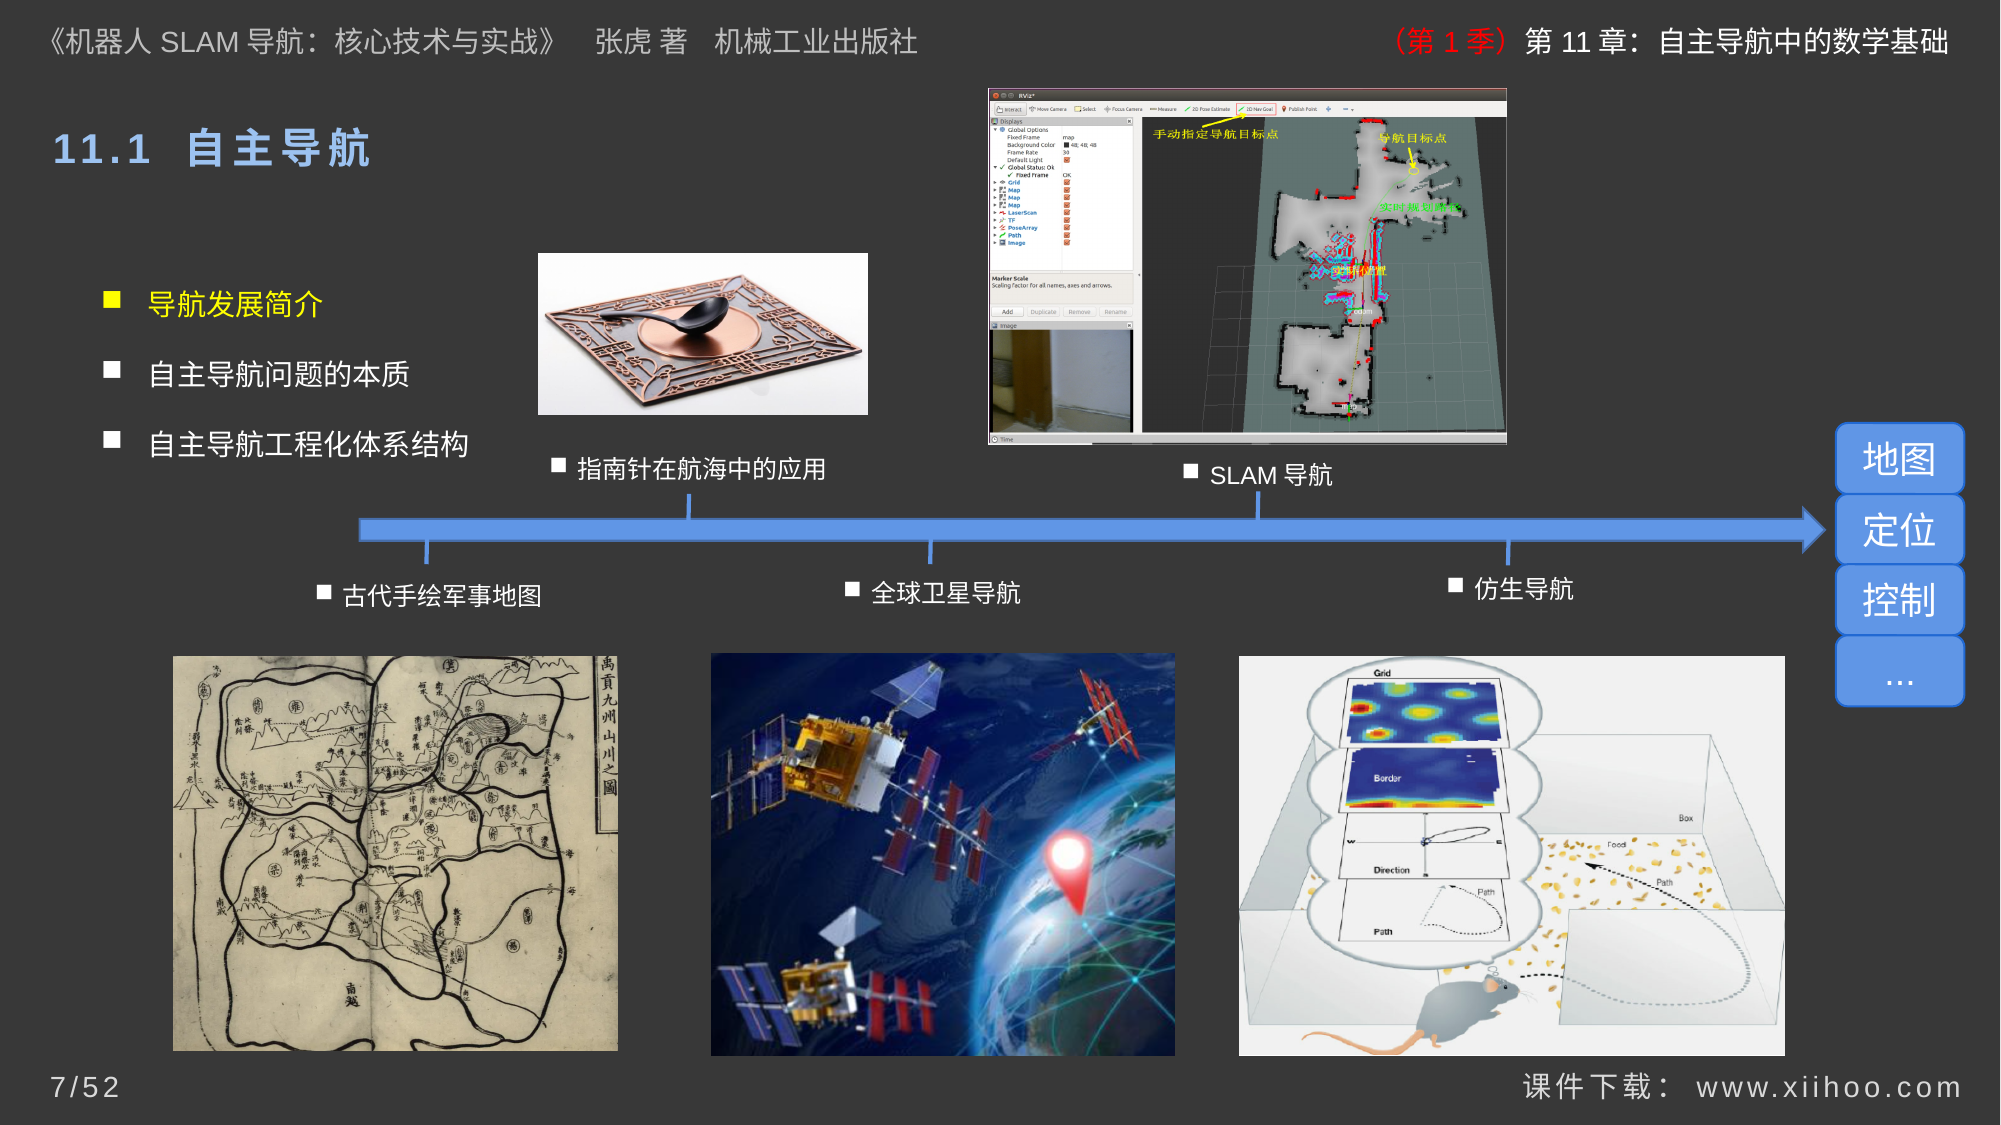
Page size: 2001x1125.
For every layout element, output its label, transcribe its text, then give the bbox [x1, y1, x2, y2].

text_box 导航发展简介 自主导航问题的本质 自主导航工程化体系结构 [86, 243, 524, 469]
text_box 《机器人SLAM导航：核心技术与实战》 张虎 著 机械工业出版社 [16, 16, 940, 66]
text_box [1835, 422, 1965, 707]
picture [0, 0, 2001, 1125]
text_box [299, 431, 1826, 619]
text_box 课件下载：www.xiihoo.com [1493, 1057, 1991, 1114]
title 11.1 自主导航 [38, 98, 620, 180]
text_box （第1季）第11章：自主导航中的数学基础 [1075, 16, 1965, 66]
text_box 7/52 [34, 1060, 187, 1111]
